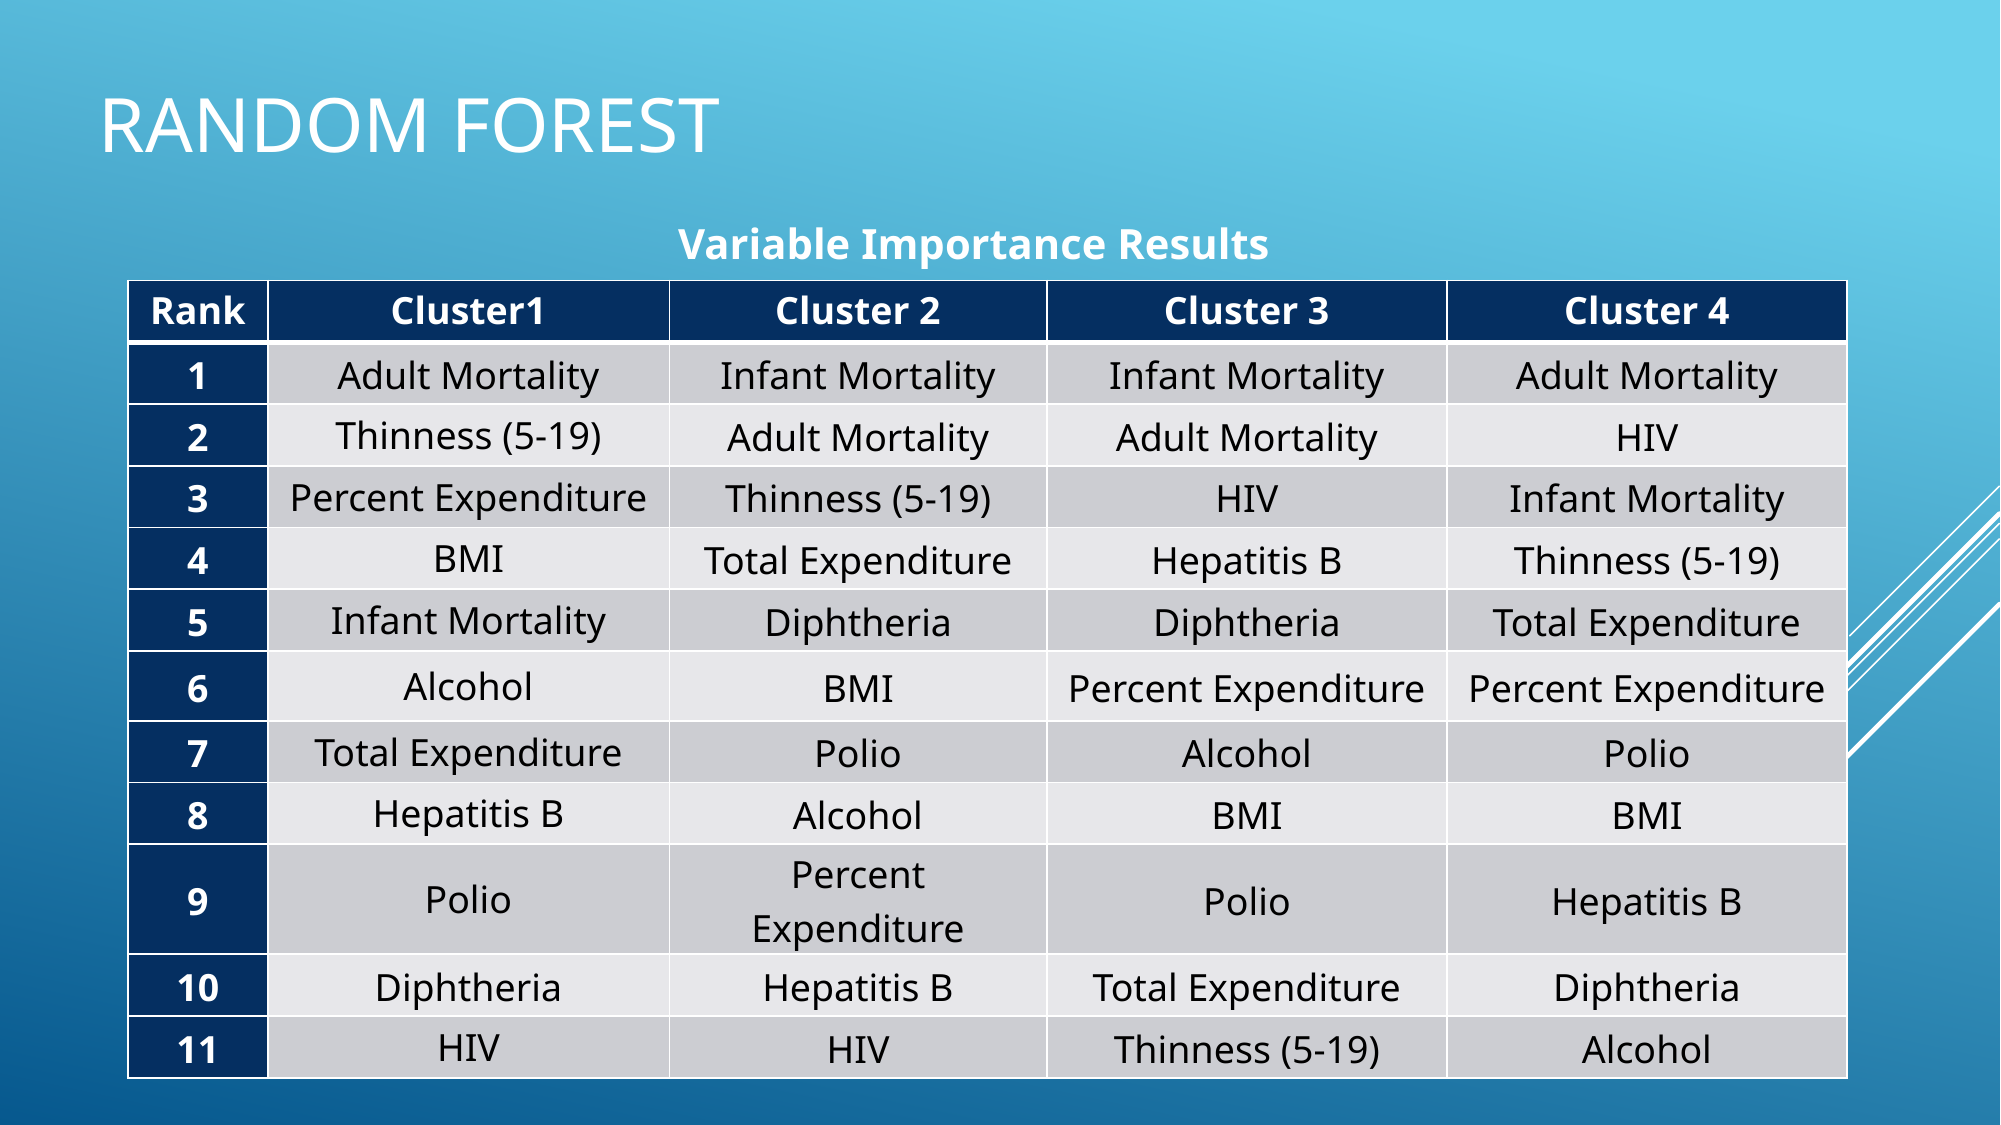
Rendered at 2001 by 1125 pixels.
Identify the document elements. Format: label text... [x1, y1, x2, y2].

table_cell 8 [129, 783, 267, 843]
table_header Rank [129, 281, 267, 340]
table_cell 7 [129, 722, 267, 782]
table_cell Percent Expenditure [670, 845, 1046, 953]
table_cell Hepatitis B [1048, 528, 1446, 588]
table_cell BMI [269, 528, 669, 588]
table_cell Polio [269, 845, 669, 953]
table_cell HIV [670, 1017, 1046, 1077]
title Random Forest [83, 54, 1484, 190]
table_cell HIV [1448, 405, 1846, 465]
table_cell Thinness (5-19) [269, 405, 669, 465]
table_cell BMI [1448, 783, 1846, 843]
table_cell Polio [1048, 845, 1446, 953]
table_cell Alcohol [1448, 1017, 1846, 1077]
table_cell 6 [129, 652, 267, 720]
table_cell Thinness (5-19) [1048, 1017, 1446, 1077]
table_cell Thinness (5-19) [670, 467, 1046, 527]
table_header Cluster1 [269, 281, 669, 340]
table_cell Percent Expenditure [1048, 652, 1446, 720]
table_cell 4 [129, 528, 267, 588]
table_cell 5 [129, 590, 267, 650]
table_cell 1 [129, 345, 267, 403]
table_cell Polio [1448, 722, 1846, 782]
table_cell Infant Mortality [269, 590, 669, 650]
table_cell Hepatitis B [269, 783, 669, 843]
text_box Variable Importance Results [663, 210, 1395, 276]
table_header Cluster 3 [1048, 281, 1446, 340]
table_cell 9 [129, 845, 267, 953]
table_cell Percent Expenditure [1448, 652, 1846, 720]
table_cell Total Expenditure [269, 722, 669, 782]
table_cell Polio [670, 722, 1046, 782]
table_cell Hepatitis B [1448, 845, 1846, 953]
table_cell Infant Mortality [1448, 467, 1846, 527]
table_cell Diphtheria [670, 590, 1046, 650]
table_cell 3 [129, 467, 267, 527]
table_cell 10 [129, 955, 267, 1015]
table_header Cluster 2 [670, 281, 1046, 340]
table_cell Percent Expenditure [269, 467, 669, 527]
table_cell Alcohol [670, 783, 1046, 843]
table_cell Adult Mortality [1048, 405, 1446, 465]
table_cell Adult Mortality [269, 345, 669, 403]
table_cell BMI [670, 652, 1046, 720]
table_cell Diphtheria [1448, 955, 1846, 1015]
table_cell Diphtheria [269, 955, 669, 1015]
table_cell Total Expenditure [670, 528, 1046, 588]
table_cell Adult Mortality [1448, 345, 1846, 403]
table_cell BMI [1048, 783, 1446, 843]
table_cell 11 [129, 1017, 267, 1077]
table_cell Hepatitis B [670, 955, 1046, 1015]
table_cell Alcohol [269, 652, 669, 720]
table_cell Infant Mortality [670, 345, 1046, 403]
table_cell HIV [1048, 467, 1446, 527]
table_cell Total Expenditure [1448, 590, 1846, 650]
table_cell 2 [129, 405, 267, 465]
table_cell Thinness (5-19) [1448, 528, 1846, 588]
table_cell HIV [269, 1017, 669, 1077]
table_cell Diphtheria [1048, 590, 1446, 650]
table_cell Total Expenditure [1048, 955, 1446, 1015]
table_cell Alcohol [1048, 722, 1446, 782]
table_cell Adult Mortality [670, 405, 1046, 465]
table_header Cluster 4 [1448, 281, 1846, 340]
table_cell Infant Mortality [1048, 345, 1446, 403]
